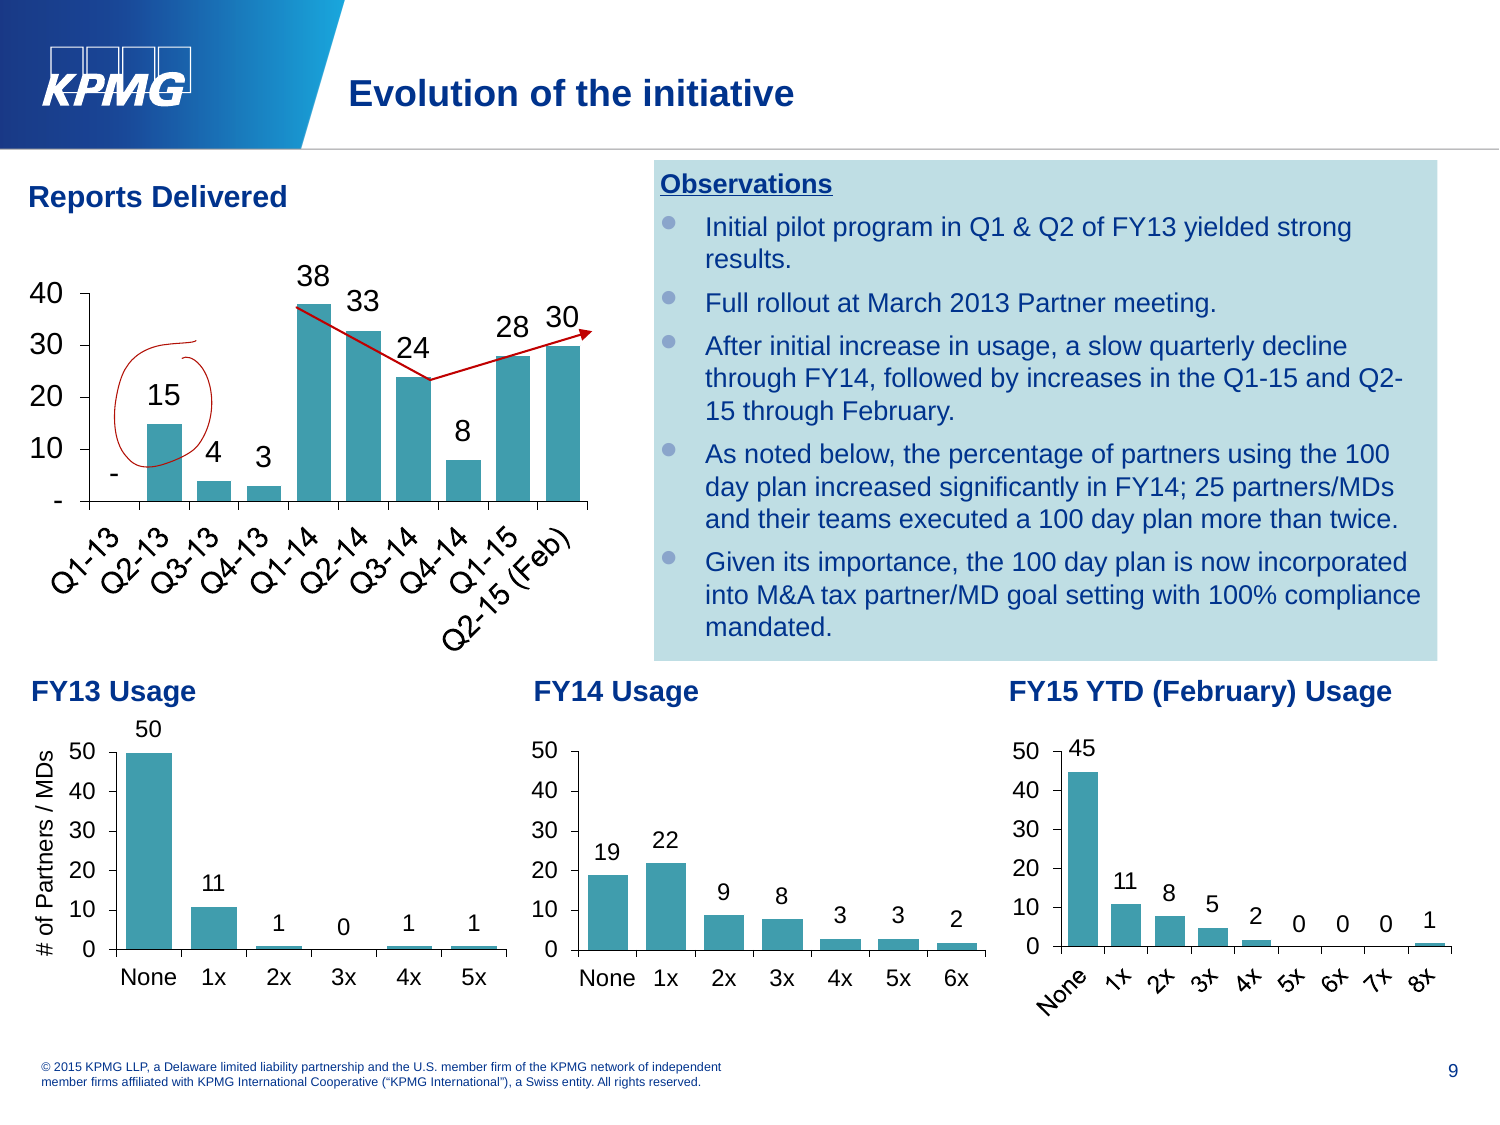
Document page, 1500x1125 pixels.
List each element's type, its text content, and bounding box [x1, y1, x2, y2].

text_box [296, 307, 431, 380]
text_box FY15 YTD (February) Usage [1166, 672, 1438, 707]
title Evolution of the initiative [348, 19, 1459, 114]
text_box Observations Initial pilot program in Q1 & Q2 of FY13 yielded strong results. Full rollout at March 2013 Partner meeting. After initial increase in usage, a slow quarterly decline through FY14, followed by increases in the Q1-15 and Q2-15 through February. As noted below, the percentage of partners using the 100 day plan increased significantly in FY14; 25 partners/MDs and their teams executed a 100 day plan more than twice. Given its importance, the 100 day plan is now incorporated into M&A tax partner/MD goal setting with 100% compliance mandated. [881, 160, 1438, 661]
picture [0, 154, 1500, 1125]
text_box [431, 331, 593, 380]
picture [0, 0, 346, 148]
